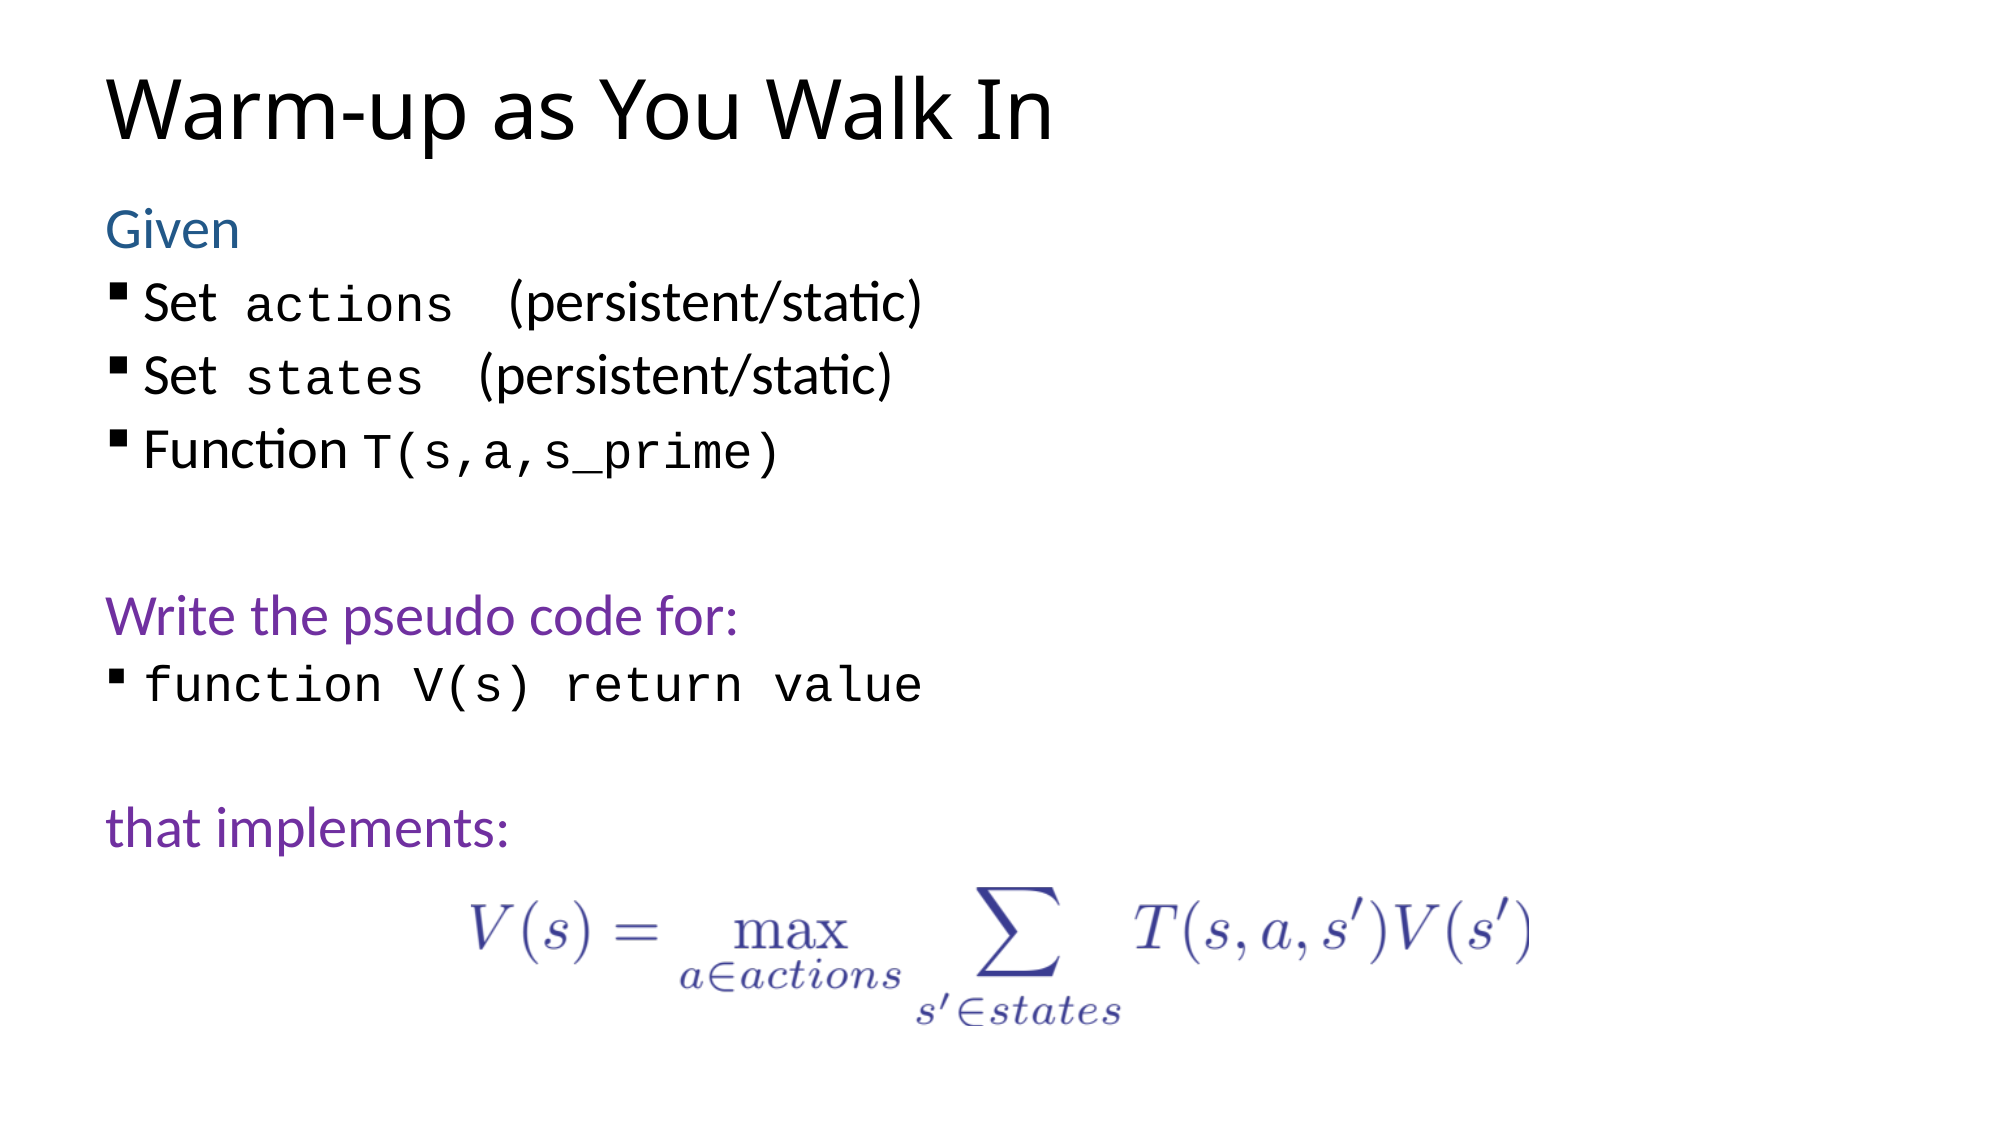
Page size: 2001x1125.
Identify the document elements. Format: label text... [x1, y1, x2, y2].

list Given Set actions (persistent/static) Set states (persistent/static) Function T(s,a,s_prime) Write the pseudo code for: function V(s) return value that implements: [90, 190, 1958, 1037]
picture [470, 886, 1529, 1026]
title Warm-up as You Walk In [90, 60, 1816, 164]
